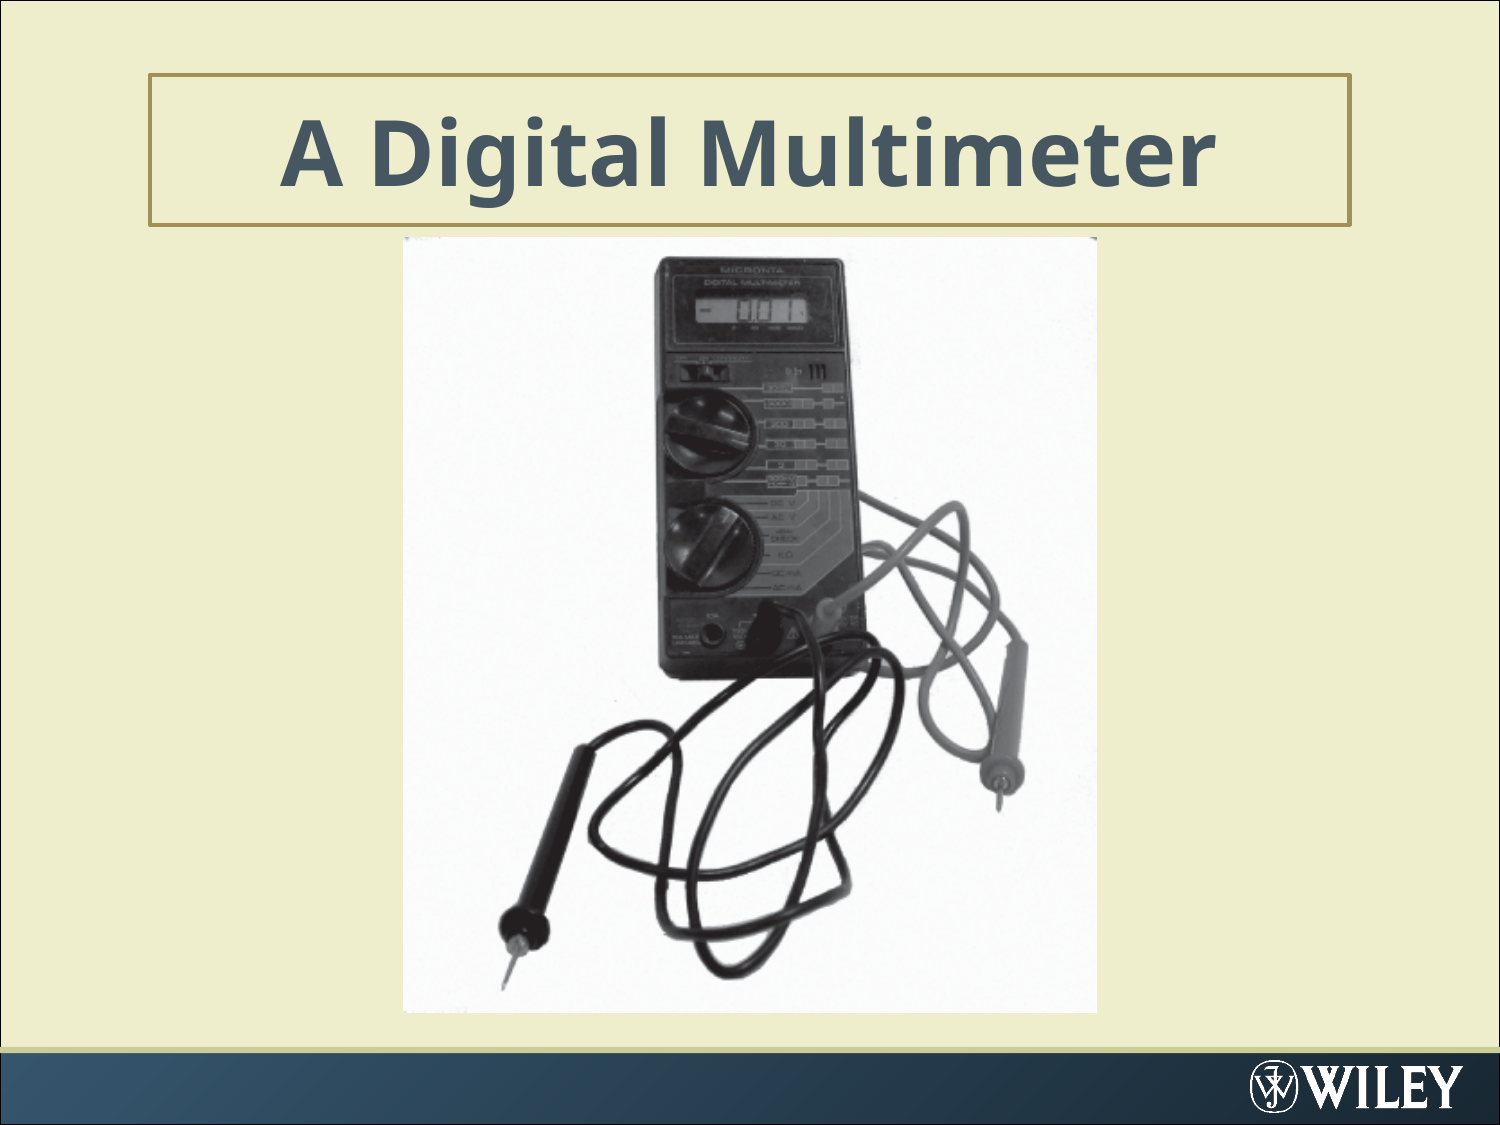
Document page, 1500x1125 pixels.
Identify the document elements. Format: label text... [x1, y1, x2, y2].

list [403, 237, 1097, 1014]
title A Digital Multimeter [148, 73, 1352, 227]
picture [1250, 1060, 1463, 1113]
